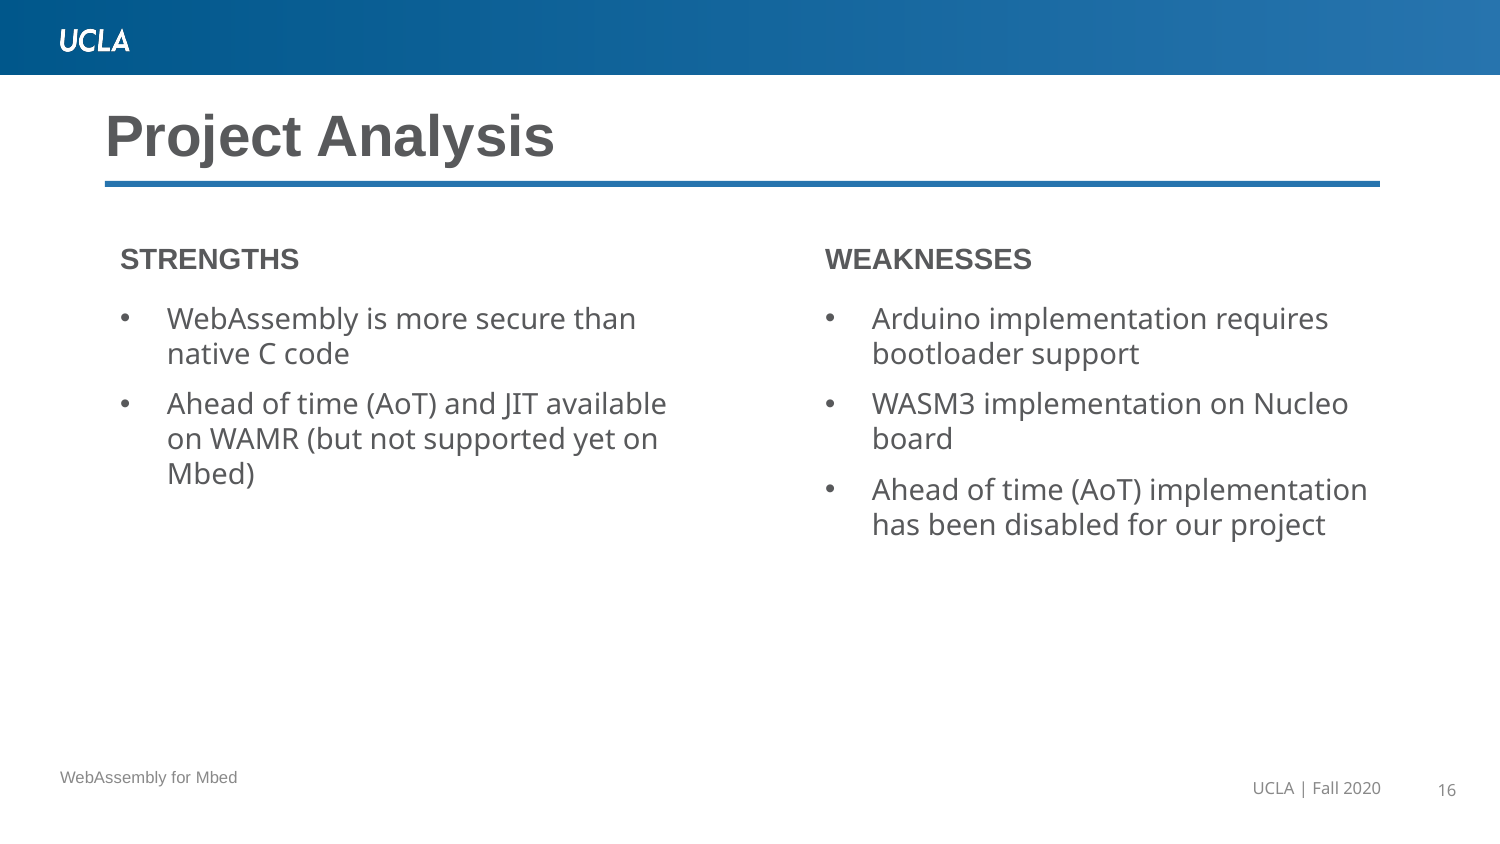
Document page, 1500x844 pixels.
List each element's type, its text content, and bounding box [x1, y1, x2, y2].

list Strengths [120, 240, 675, 276]
list WebAssembly is more secure than native C code Ahead of time (AoT) and JIT available on WAMR (but not supported yet on Mbed) [120, 300, 675, 775]
list Weaknesses [825, 240, 1380, 276]
list Arduino implementation requires bootloader support WASM3 implementation on Nucleo board Ahead of time (AoT) implementation has been disabled for our project [825, 300, 1380, 546]
slide_number UCLA | Fall 2020 [1043, 777, 1382, 844]
slide_number 16 [1381, 780, 1457, 840]
title Project Analysis [105, 105, 1380, 170]
picture [60, 28, 130, 52]
